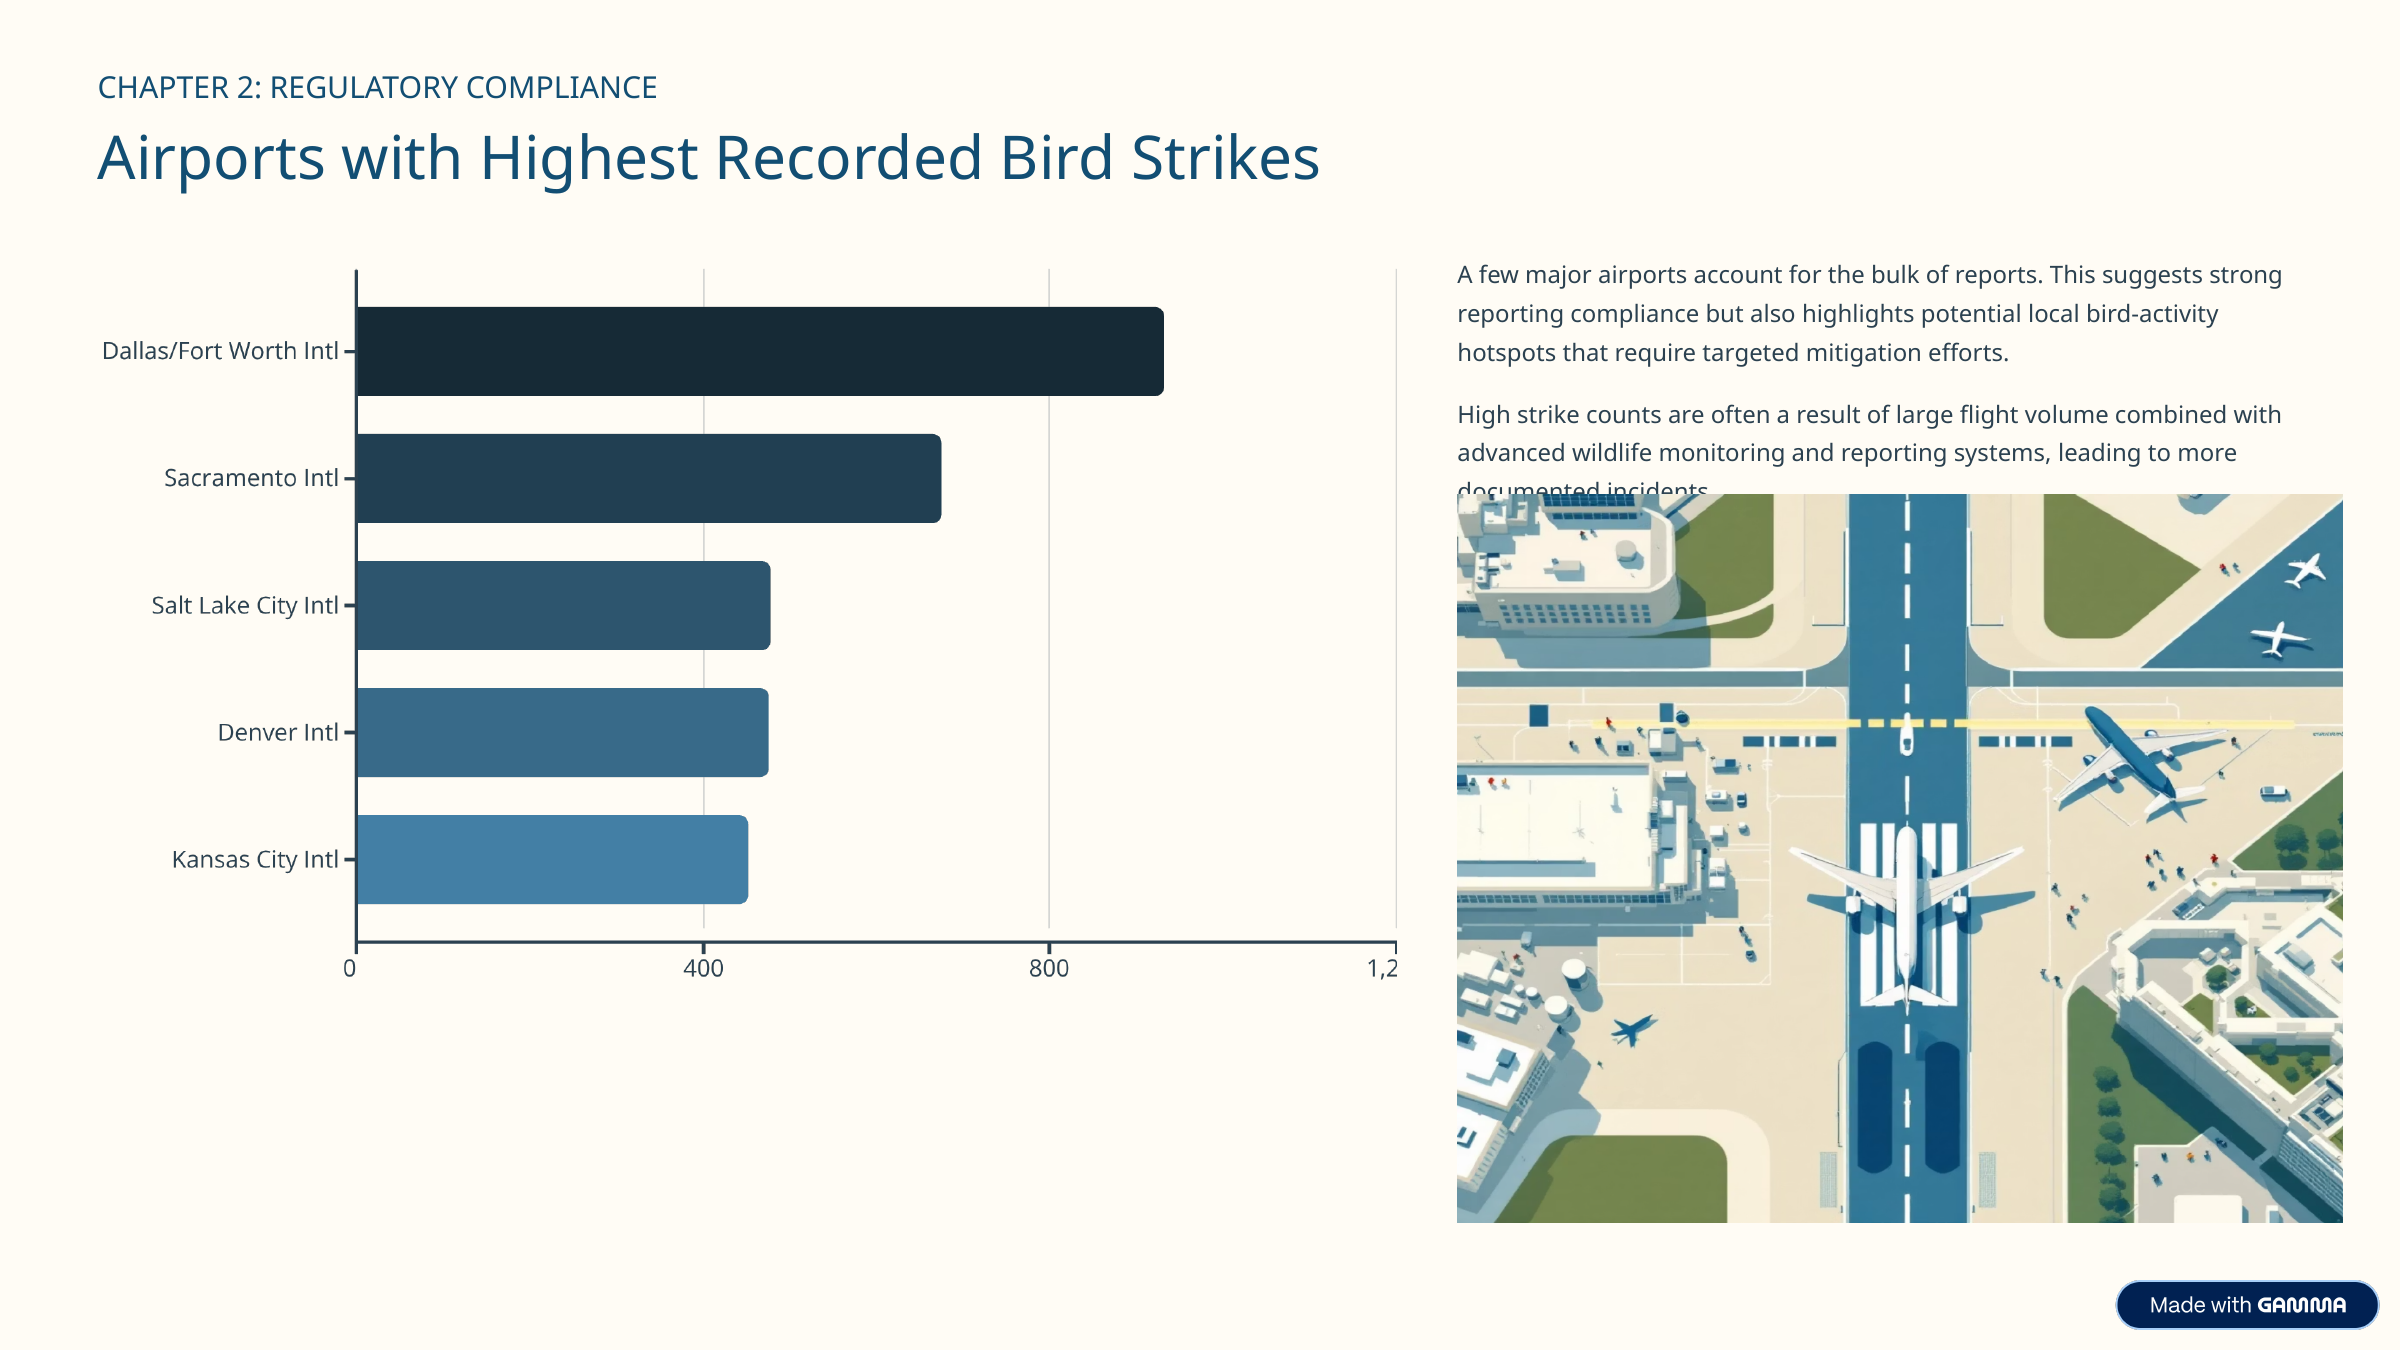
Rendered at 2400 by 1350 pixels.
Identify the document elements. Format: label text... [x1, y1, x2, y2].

text_box Airports with Highest Recorded Bird Strikes [97, 115, 1376, 192]
picture [97, 255, 1397, 984]
text_box High strike counts are often a result of large flight volume combined with advanced wildlife monitoring and reporting systems, leading to more documented incidents. [1457, 389, 2304, 468]
text_box CHAPTER 2: REGULATORY COMPLIANCE [97, 67, 677, 106]
text_box A few major airports account for the bulk of reports. This suggests strong reporting compliance but also highlights potential local bird-activity hotspots that require targeted mitigation efforts. [1457, 250, 2304, 368]
picture [1457, 494, 2343, 1223]
picture [2106, 1271, 2389, 1339]
